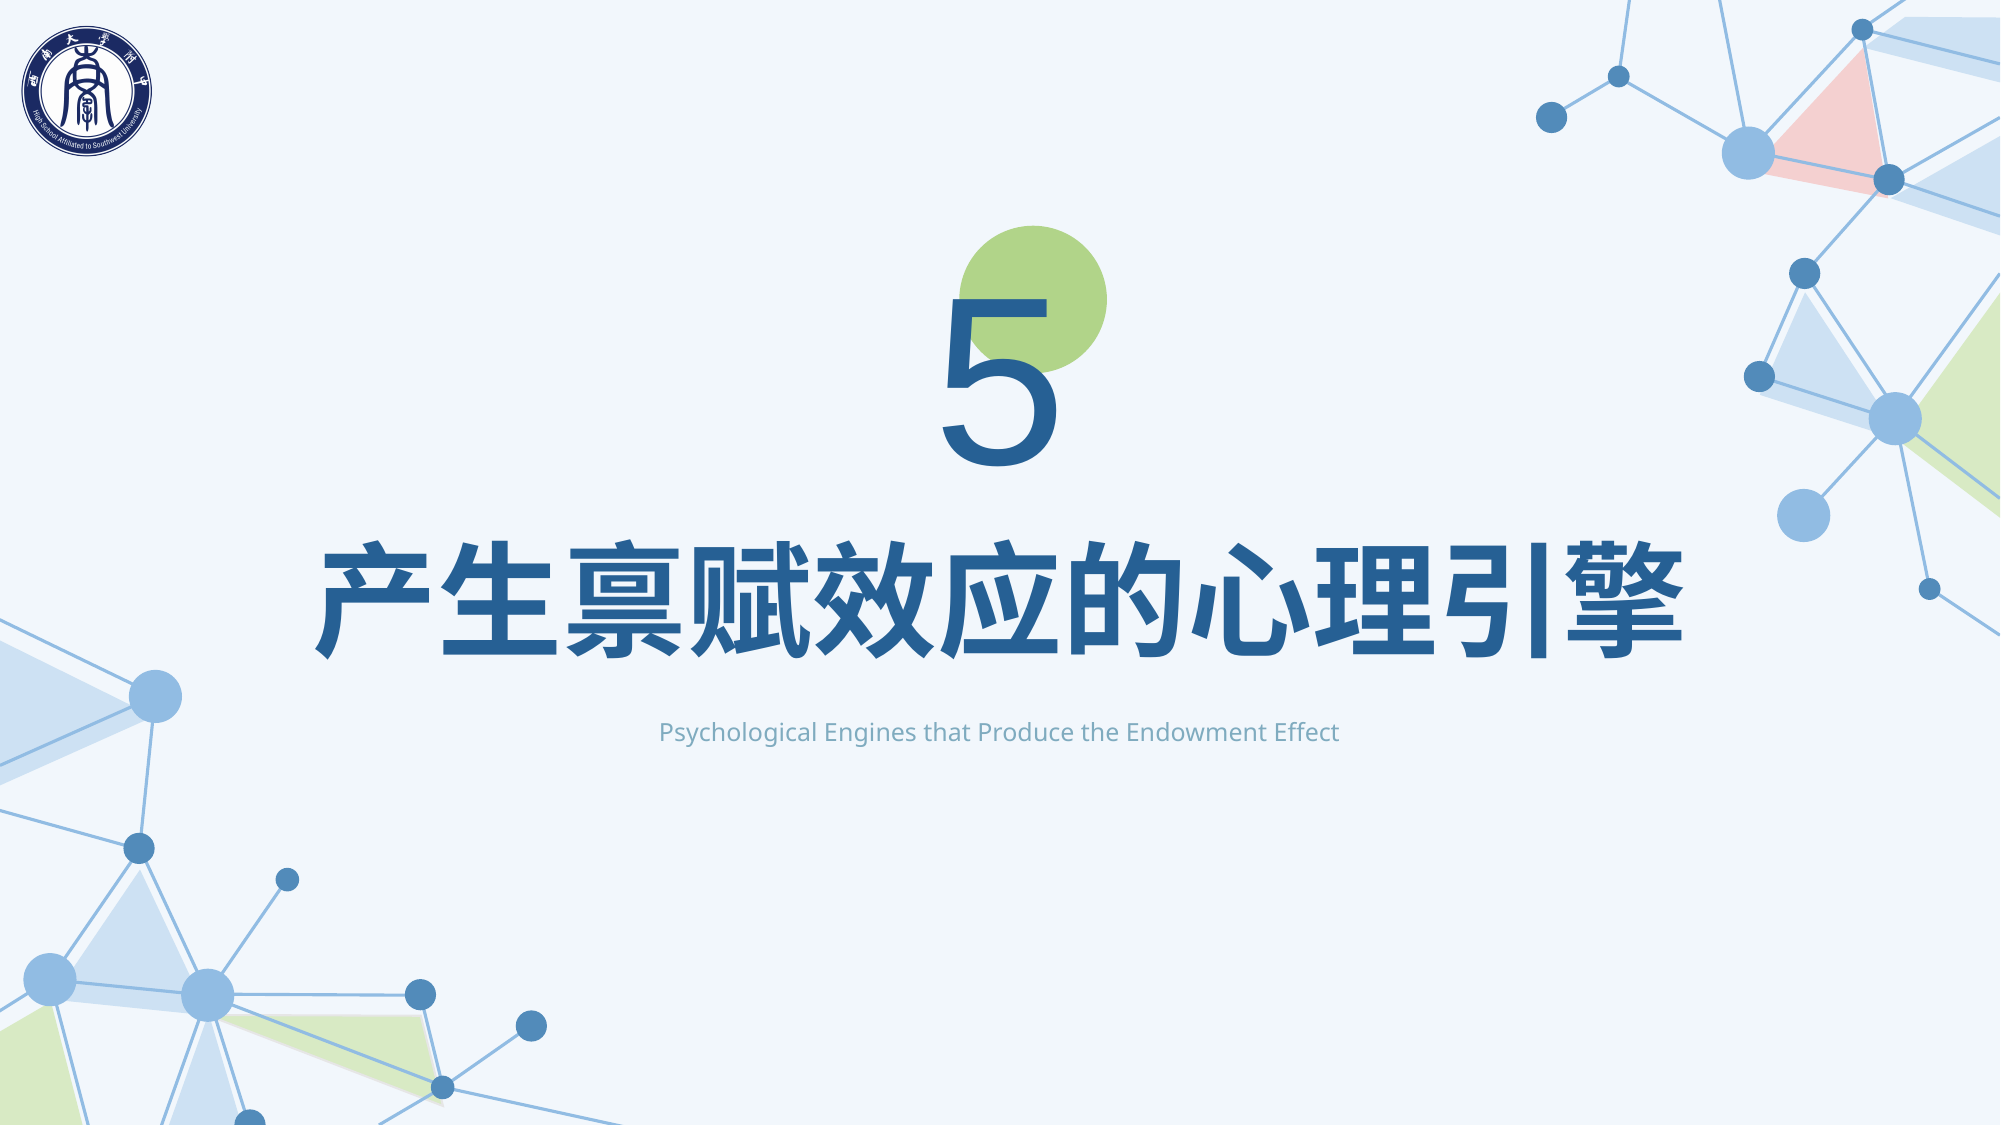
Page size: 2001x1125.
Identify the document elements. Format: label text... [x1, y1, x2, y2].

text_box 5 [918, 217, 1082, 520]
text_box Psychological Engines that Produce the Endowment Effect [405, 707, 1595, 747]
text_box 产生禀赋效应的心理引擎 [312, 522, 1688, 673]
text_box [1082, 242, 1108, 357]
picture [13, 19, 156, 159]
